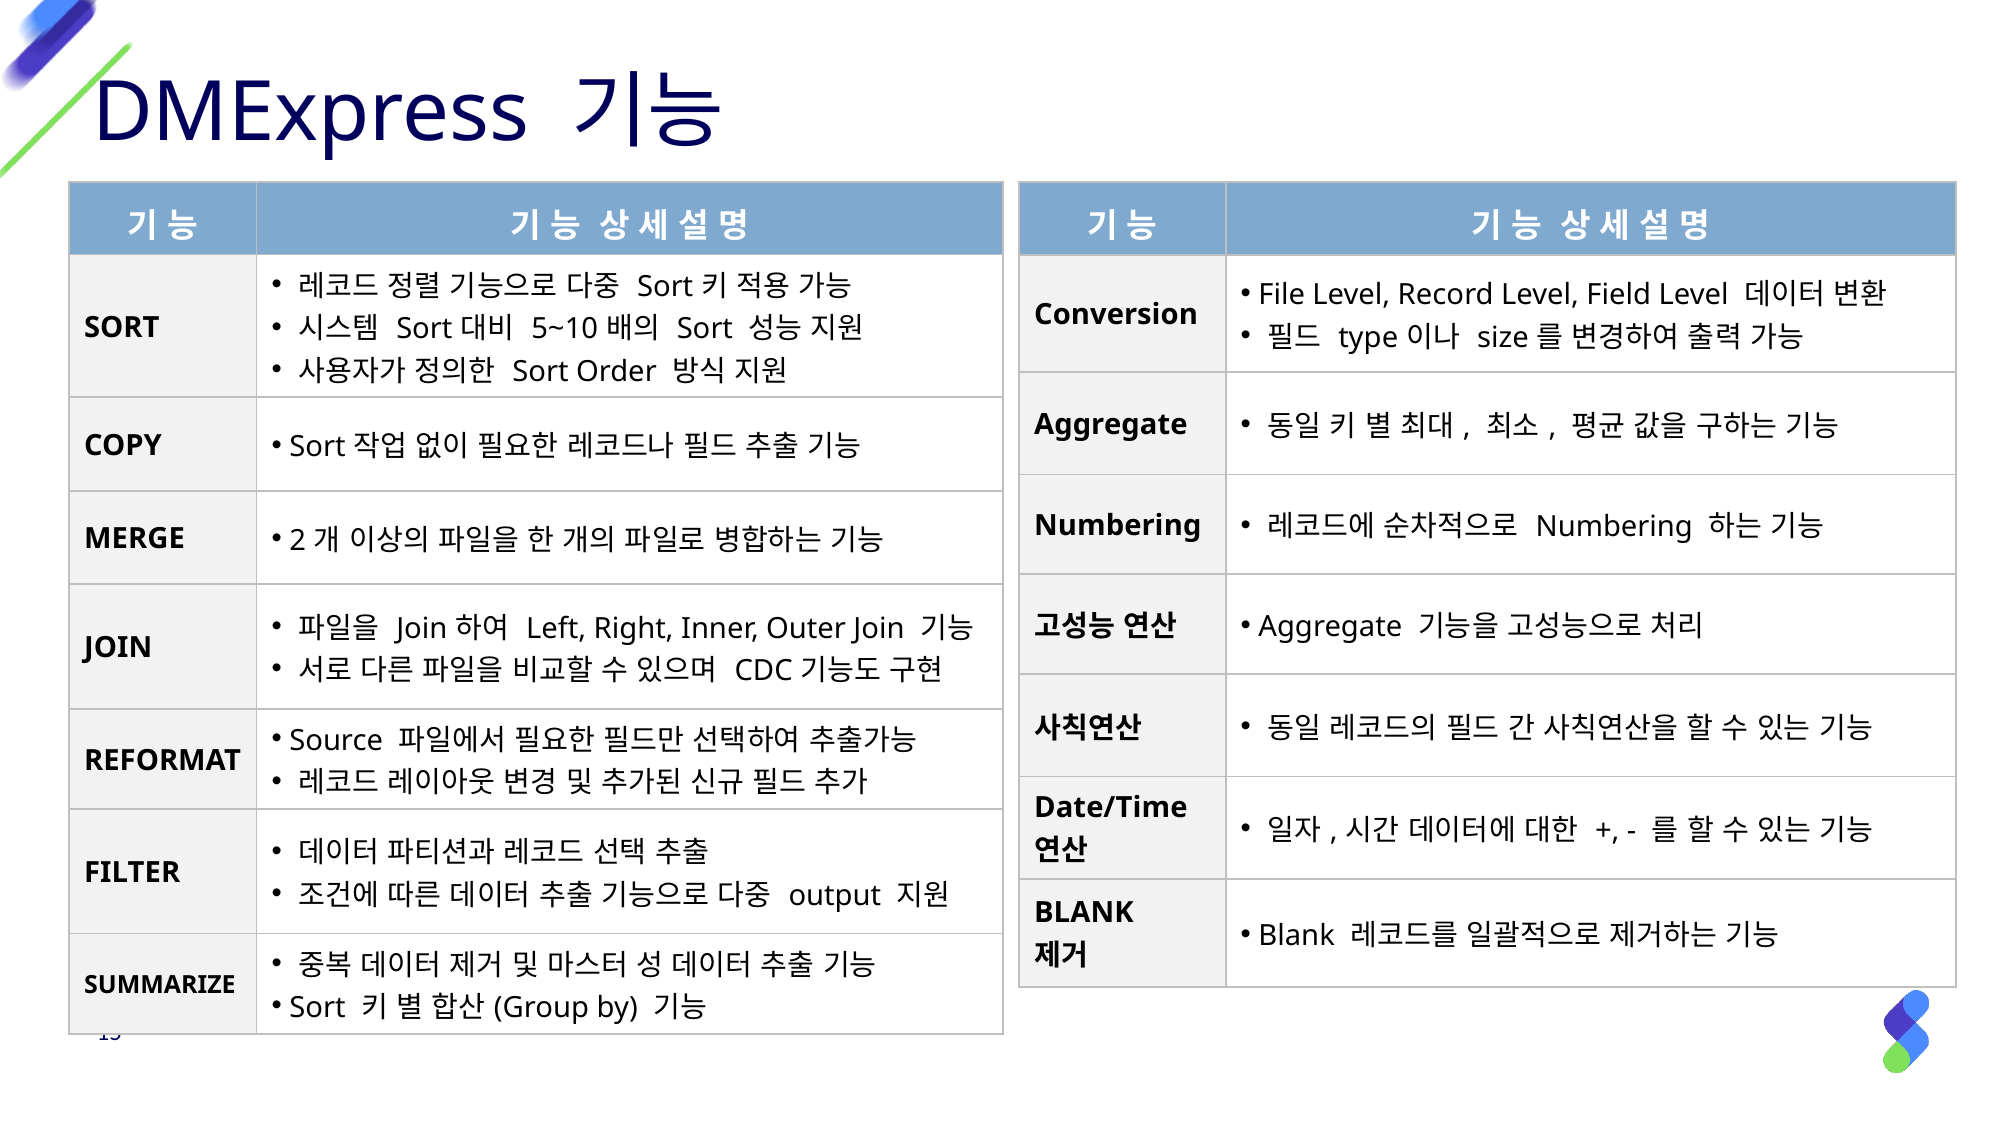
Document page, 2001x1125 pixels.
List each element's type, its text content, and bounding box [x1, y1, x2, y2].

table_cell BLANK 제거 [1020, 880, 1225, 986]
table_cell REFORMAT [70, 710, 256, 808]
table_cell 사칙연산 [1020, 675, 1225, 776]
table_cell Date/Time 연산 [1020, 777, 1225, 878]
table_cell 중복 데이터 제거 및 마스터 성 데이터 추출 기능 Sort 키 별 합산(Group by) 기능 [257, 934, 1002, 1033]
slide_number 15 [96, 1035, 155, 1062]
table_cell Numbering [1020, 475, 1225, 573]
table_cell 레코드 정렬 기능으로 다중 Sort키 적용 가능 시스템 Sort대비 5~10배의 Sort 성능 지원 사용자가 정의한 Sort Order 방식 지원 [257, 255, 1002, 396]
table_cell 데이터 파티션과 레코드 선택 추출 조건에 따른 데이터 추출 기능으로 다중 output 지원 [257, 810, 1002, 933]
table_cell SORT [70, 255, 256, 396]
table_cell SUMMARIZE [70, 934, 256, 1033]
table_header 기 능 [70, 183, 256, 254]
title DMExpress 기능 [77, 61, 1863, 171]
table_cell COPY [70, 398, 256, 490]
table_header 기 능 상 세 설 명 [257, 183, 1002, 254]
table_cell 파일을 Join하여 Left, Right, Inner, Outer Join 기능 서로 다른 파일을 비교할 수 있으며 CDC기능도 구현 [257, 585, 1002, 708]
table_cell MERGE [70, 492, 256, 583]
table_cell 동일 레코드의 필드 간 사칙연산을 할 수 있는 기능 [1227, 675, 1955, 776]
table_header 기 능 [1020, 183, 1225, 254]
table_cell Aggregate 기능을 고성능으로 처리 [1227, 575, 1955, 673]
table_cell JOIN [70, 585, 256, 708]
picture [1883, 990, 1929, 1073]
table_cell Conversion [1020, 256, 1225, 371]
table_cell 동일 키 별 최대, 최소, 평균 값을 구하는 기능 [1227, 373, 1955, 474]
picture [0, 0, 203, 203]
table_cell Aggregate [1020, 373, 1225, 474]
table_cell FILTER [70, 810, 256, 933]
table_cell 일자,시간 데이터에 대한 +, - 를 할 수 있는 기능 [1227, 777, 1955, 878]
table_cell 레코드에 순차적으로 Numbering 하는 기능 [1227, 475, 1955, 573]
table_cell 2개 이상의 파일을 한 개의 파일로 병합하는 기능 [257, 492, 1002, 583]
table_cell Sort작업 없이 필요한 레코드나 필드 추출 기능 [257, 398, 1002, 490]
table_cell Source 파일에서 필요한 필드만 선택하여 추출가능 레코드 레이아웃 변경 및 추가된 신규 필드 추가 [257, 710, 1002, 808]
table_cell Blank 레코드를 일괄적으로 제거하는 기능 [1227, 880, 1955, 986]
table_cell 고성능 연산 [1020, 575, 1225, 673]
table_header 기 능 상 세 설 명 [1227, 183, 1955, 254]
table_cell File Level, Record Level, Field Level 데이터 변환 필드 type이나 size를 변경하여 출력 가능 [1227, 256, 1955, 371]
